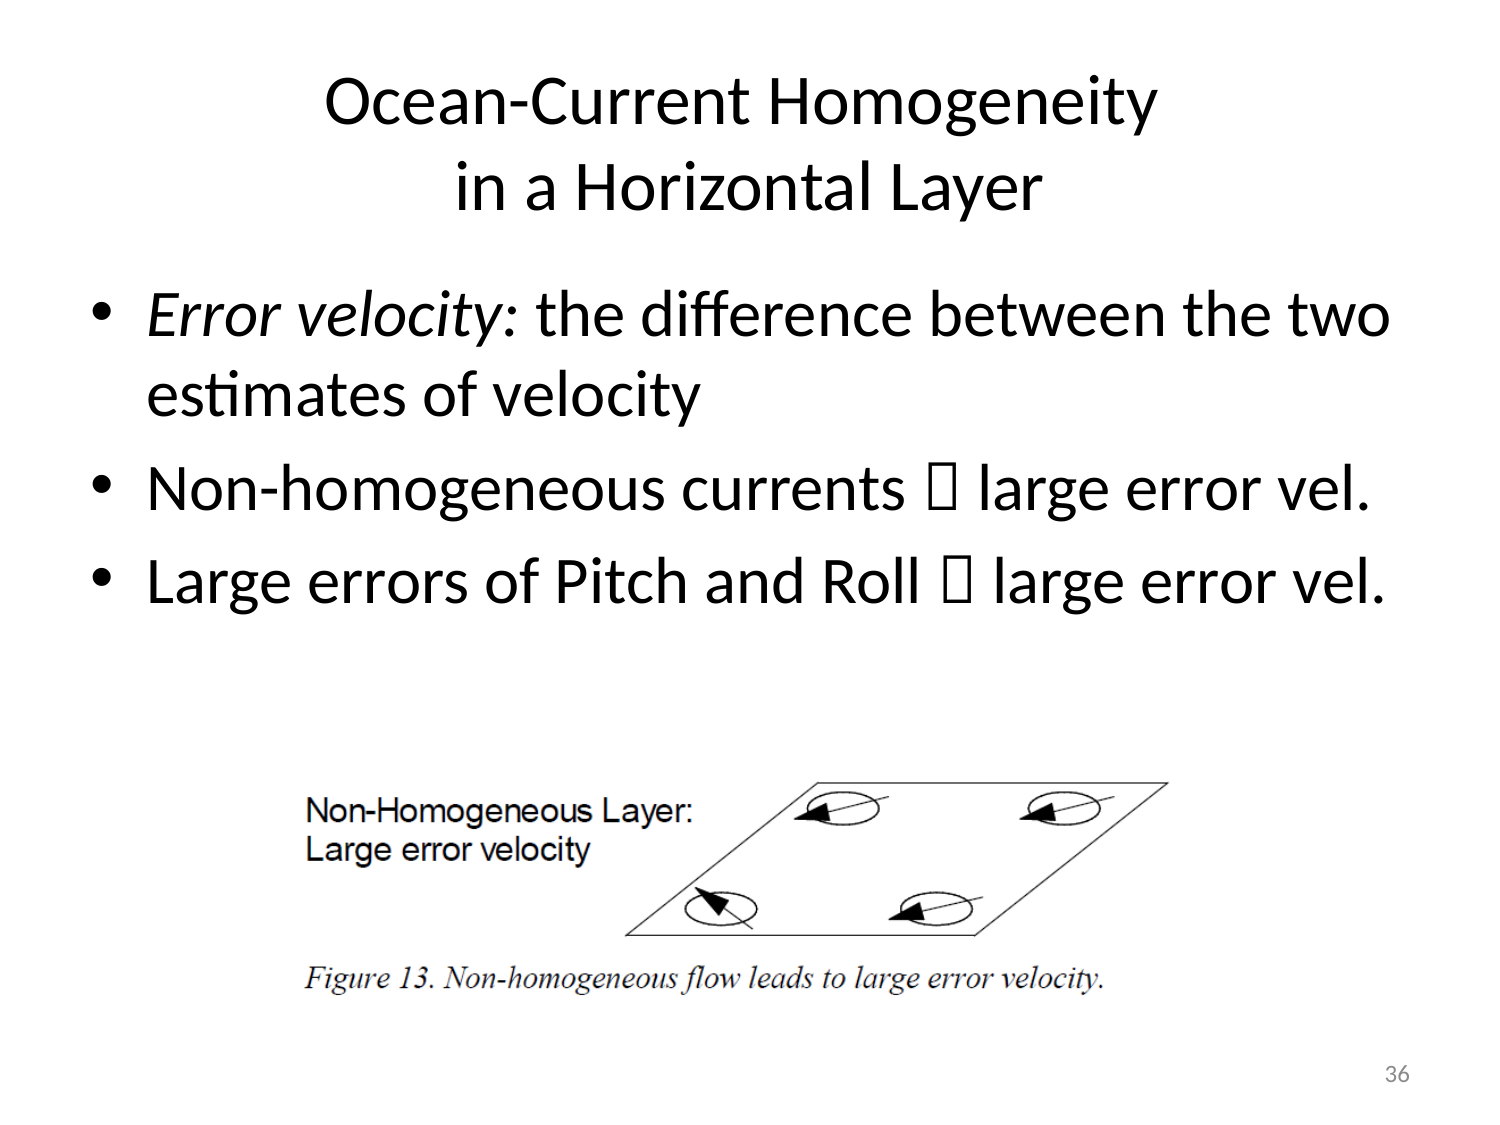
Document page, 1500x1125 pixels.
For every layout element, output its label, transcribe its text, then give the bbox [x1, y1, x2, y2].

picture [277, 716, 1176, 1003]
slide_number 36 [1074, 1042, 1425, 1103]
title Ocean-Current Homogeneity in a Horizontal Layer [75, 45, 1425, 233]
list Error velocity: the difference between the two estimates of velocity Non-homogeneous currents  large error vel. Large errors of Pitch and Roll  large error vel. [75, 262, 1425, 1005]
